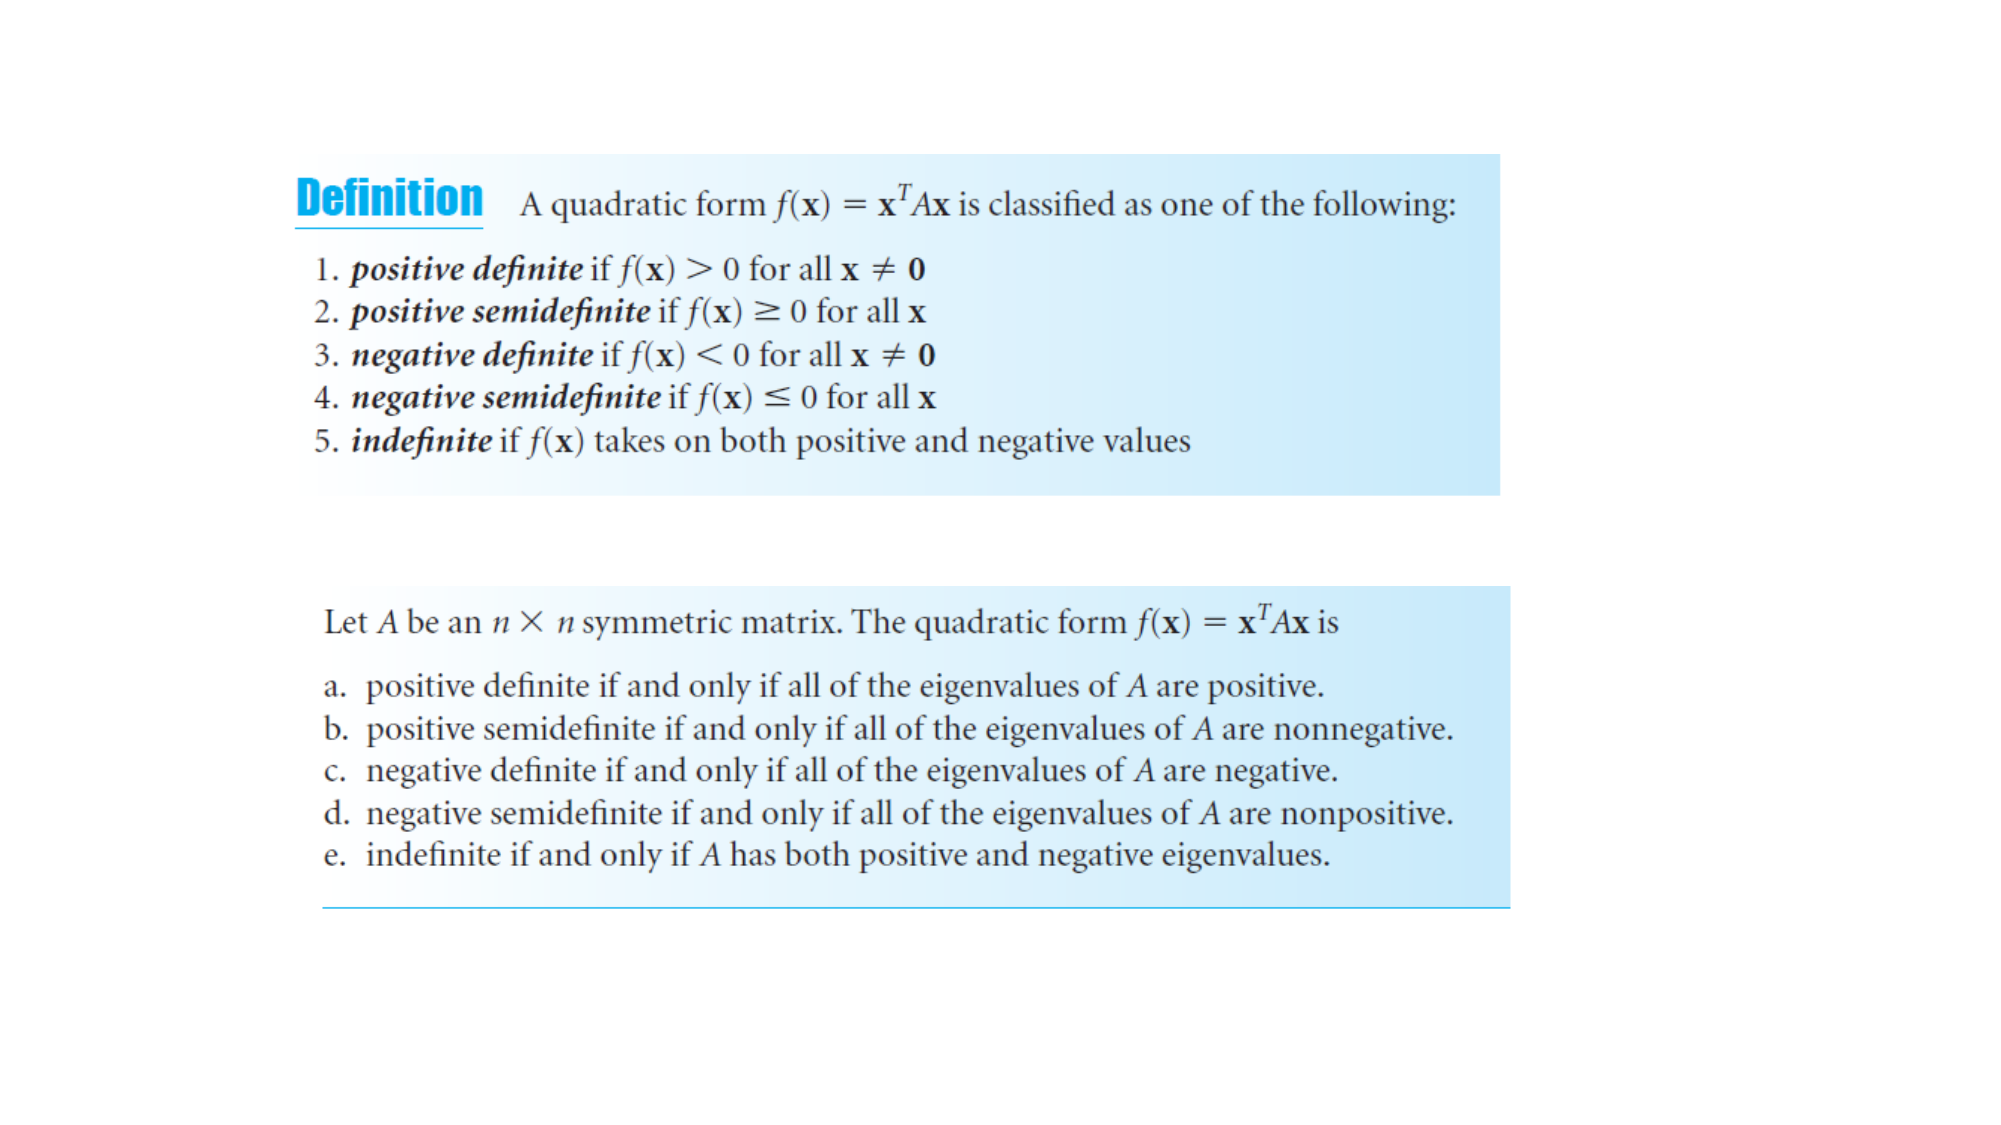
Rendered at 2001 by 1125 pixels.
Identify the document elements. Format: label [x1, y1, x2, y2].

picture [250, 154, 1519, 503]
picture [296, 585, 1535, 938]
